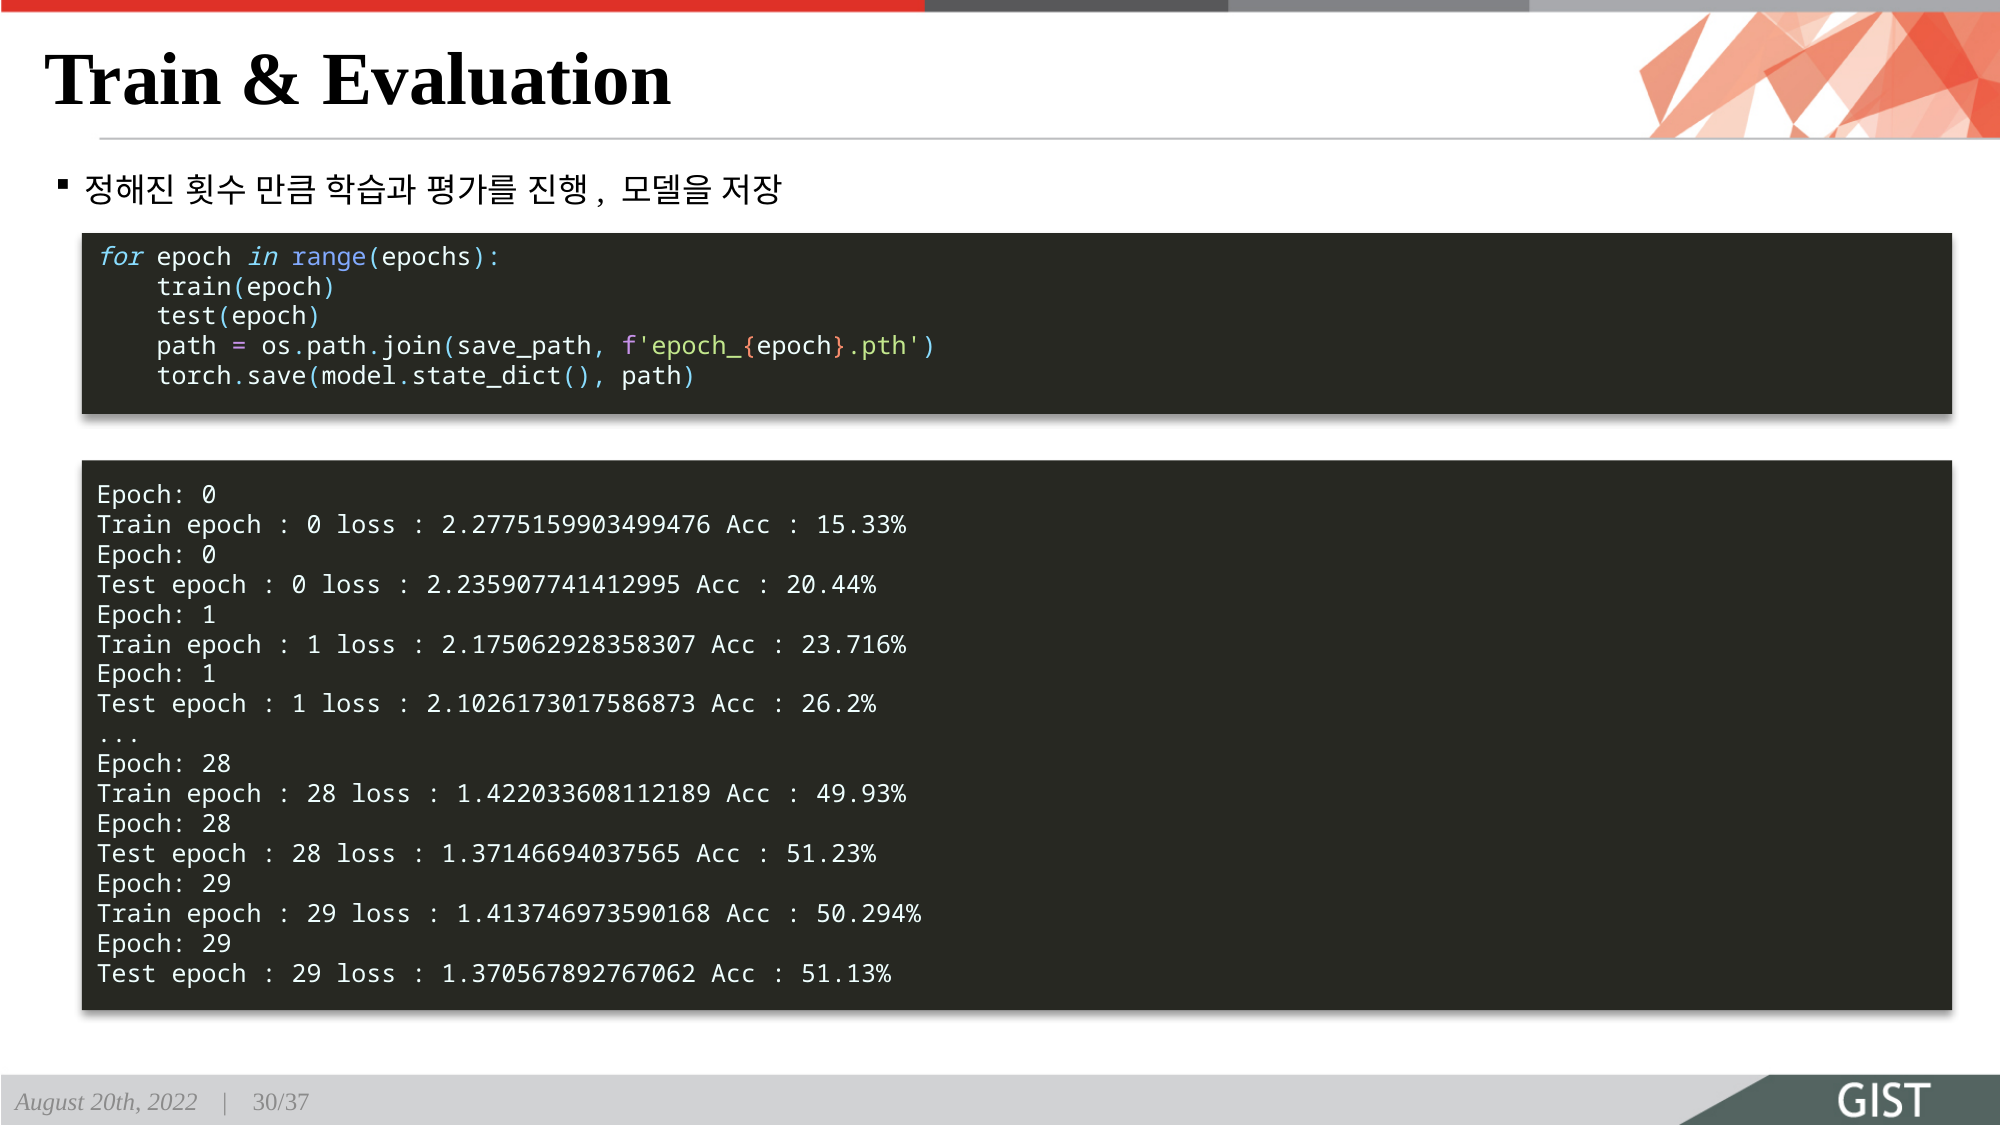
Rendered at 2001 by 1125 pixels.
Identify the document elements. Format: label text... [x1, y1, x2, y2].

title Train & Evaluation [29, 21, 1971, 139]
text_box Epoch: 0 Train epoch : 0 loss : 2.2775159903499476 Acc : 15.33% Epoch: 0 Test epoch : 0 loss : 2.235907741412995 Acc : 20.44% Epoch: 1 Train epoch : 1 loss : 2.175062928358307 Acc : 23.716% Epoch: 1 Test epoch : 1 loss : 2.1026173017586873 Acc : 26.2% ... Epoch: 28 Train epoch : 28 loss : 1.422033608112189 Acc : 49.93% Epoch: 28 Test epoch : 28 loss : 1.37146694037565 Acc : 51.23% Epoch: 29 Train epoch : 29 loss : 1.413746973590168 Acc : 50.294% Epoch: 29 Test epoch : 29 loss : 1.370567892767062 Acc : 51.13% [81, 470, 1941, 995]
text_box 정해진 횟수 만큼 학습과 평가를 진행, 모델을 저장 [10, 161, 1953, 480]
text_box [81, 459, 1953, 1011]
picture [0, 0, 2000, 1125]
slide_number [0, 1075, 450, 1125]
